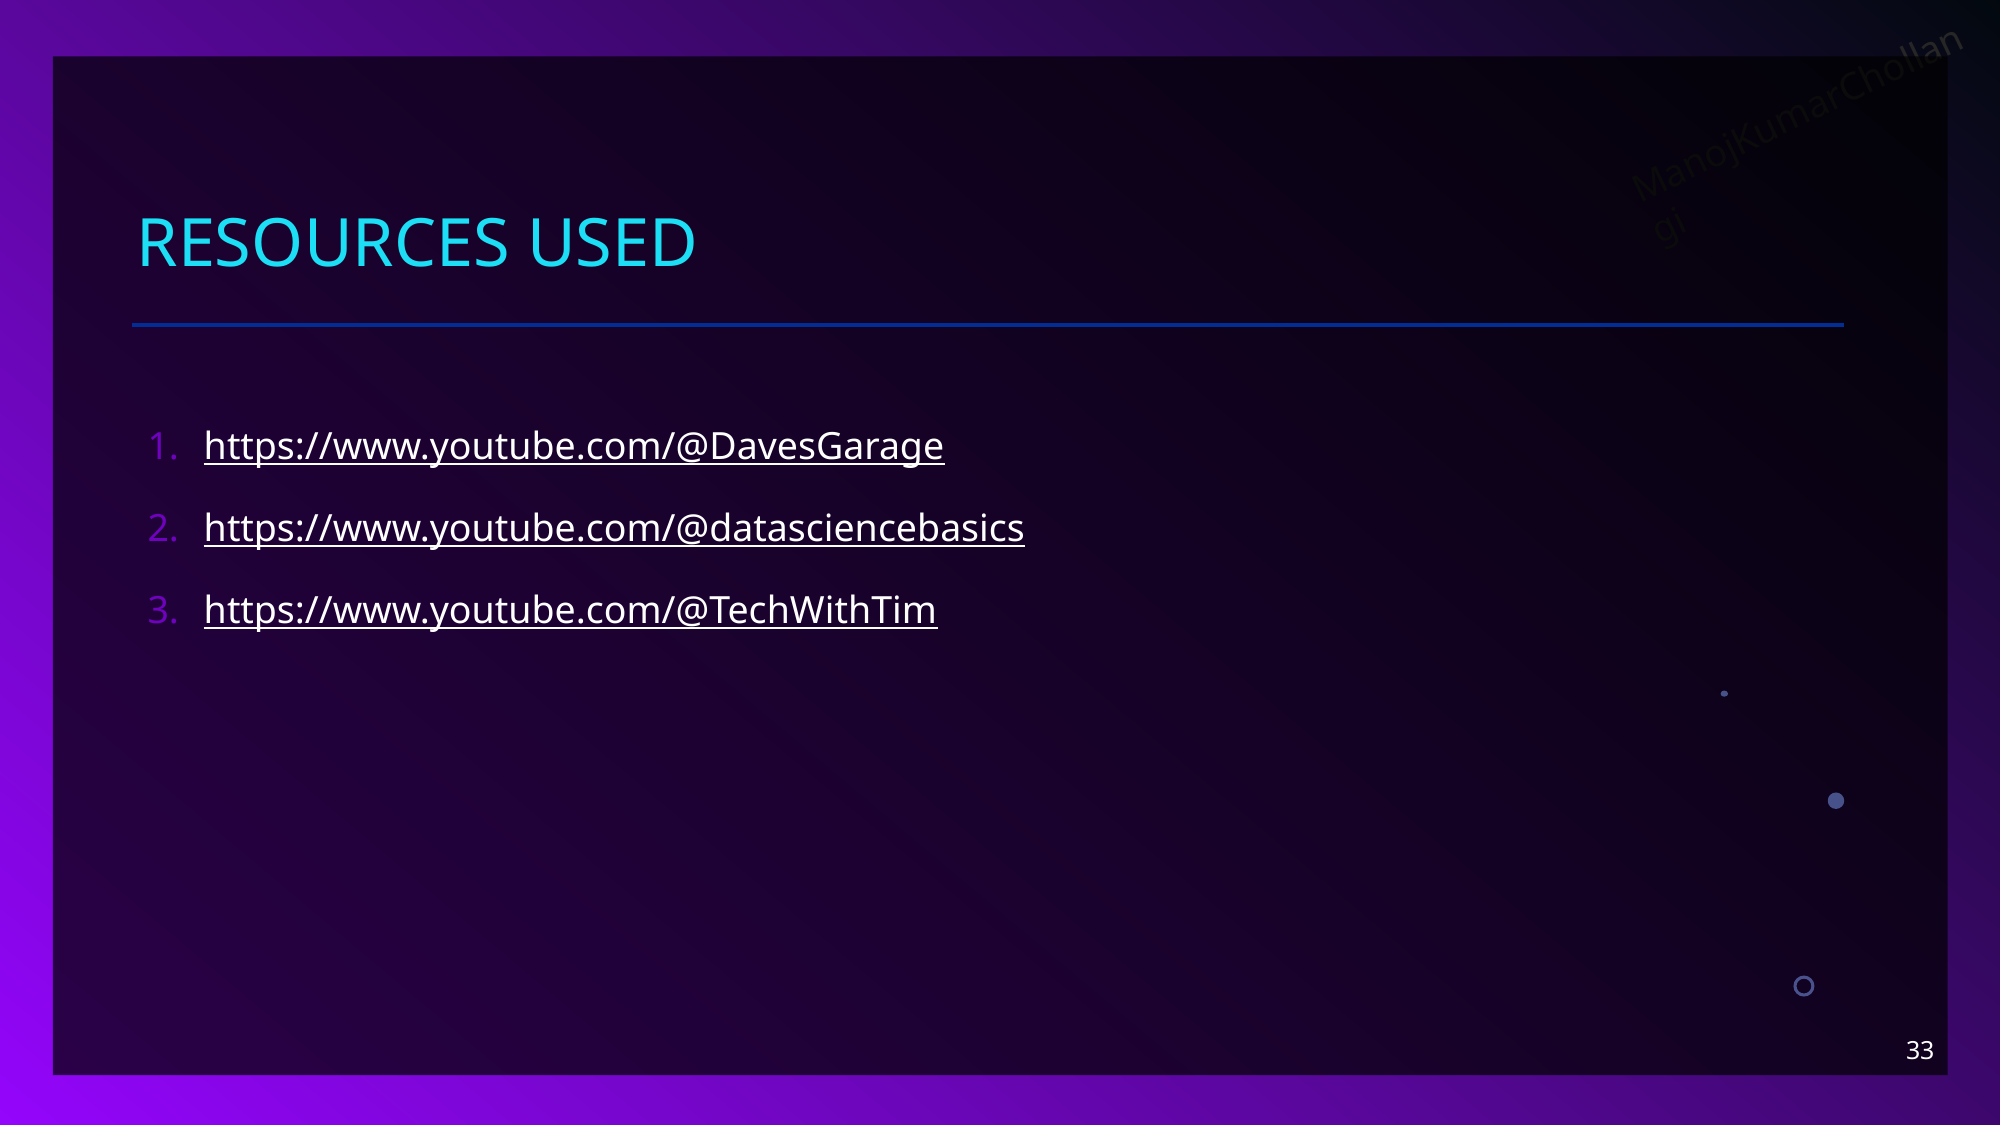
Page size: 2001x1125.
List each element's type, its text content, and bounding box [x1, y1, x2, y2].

list https://www.youtube.com/@DavesGarage https://www.youtube.com/@datasciencebasics https://www.youtube.com/@TechWithTim [132, 404, 1232, 1016]
slide_number 33 [1499, 1021, 1950, 1082]
title Resources USED [121, 70, 1845, 289]
